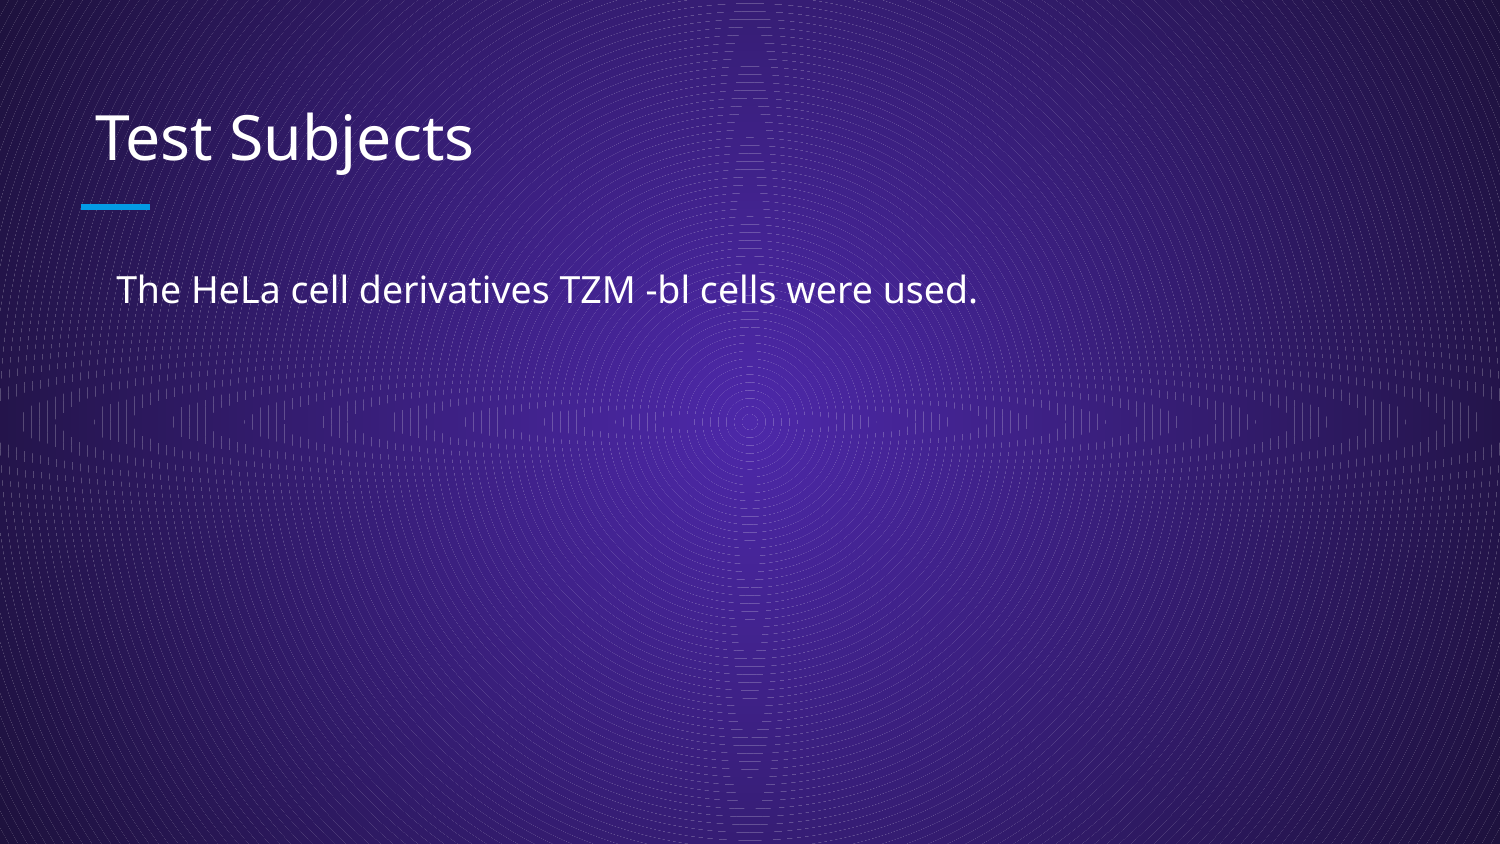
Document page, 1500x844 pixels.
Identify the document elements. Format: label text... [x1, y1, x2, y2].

list The HeLa cell derivatives TZM -bl cells were used. [63, 244, 1437, 750]
title Test Subjects [63, 75, 1437, 188]
